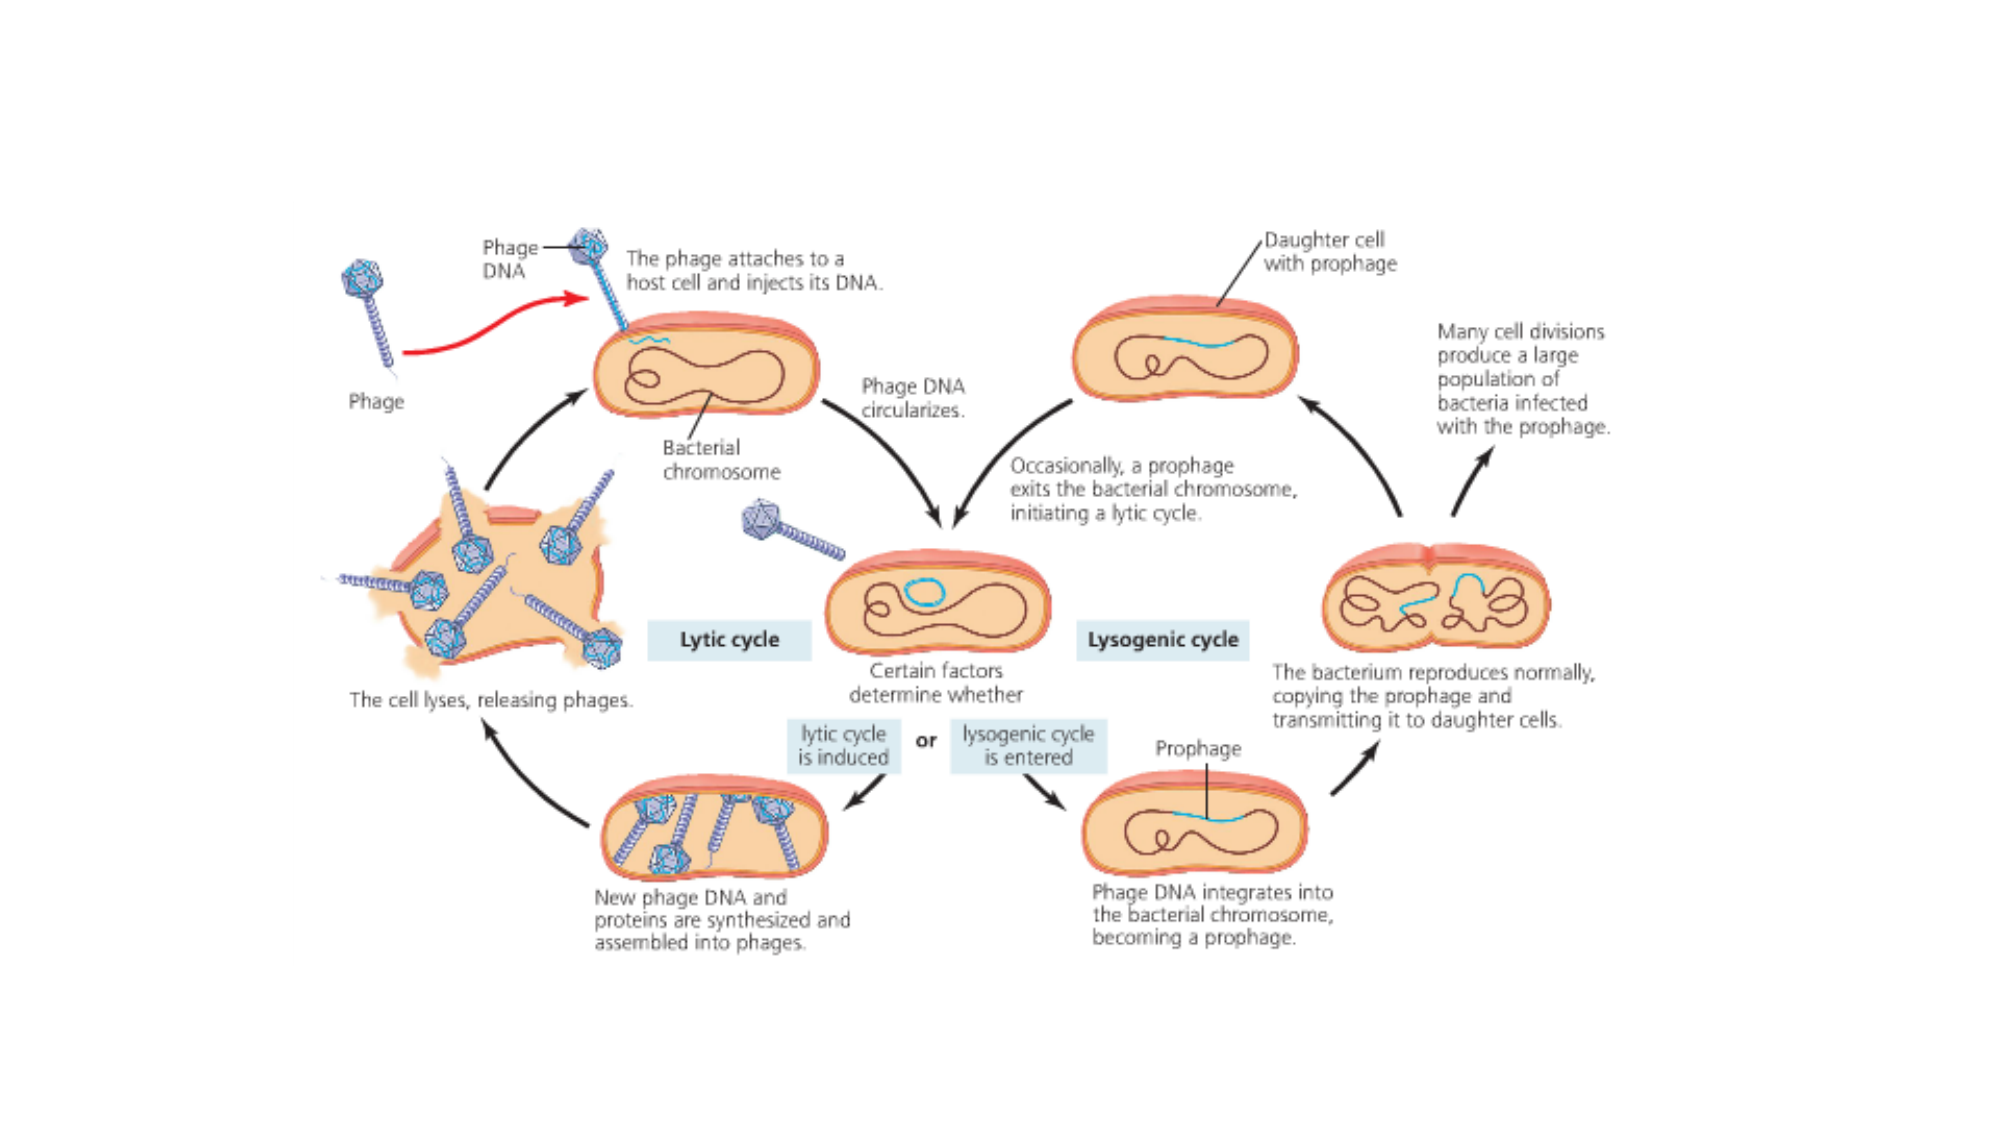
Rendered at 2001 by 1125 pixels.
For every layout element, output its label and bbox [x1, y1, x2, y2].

picture [291, 201, 1652, 966]
